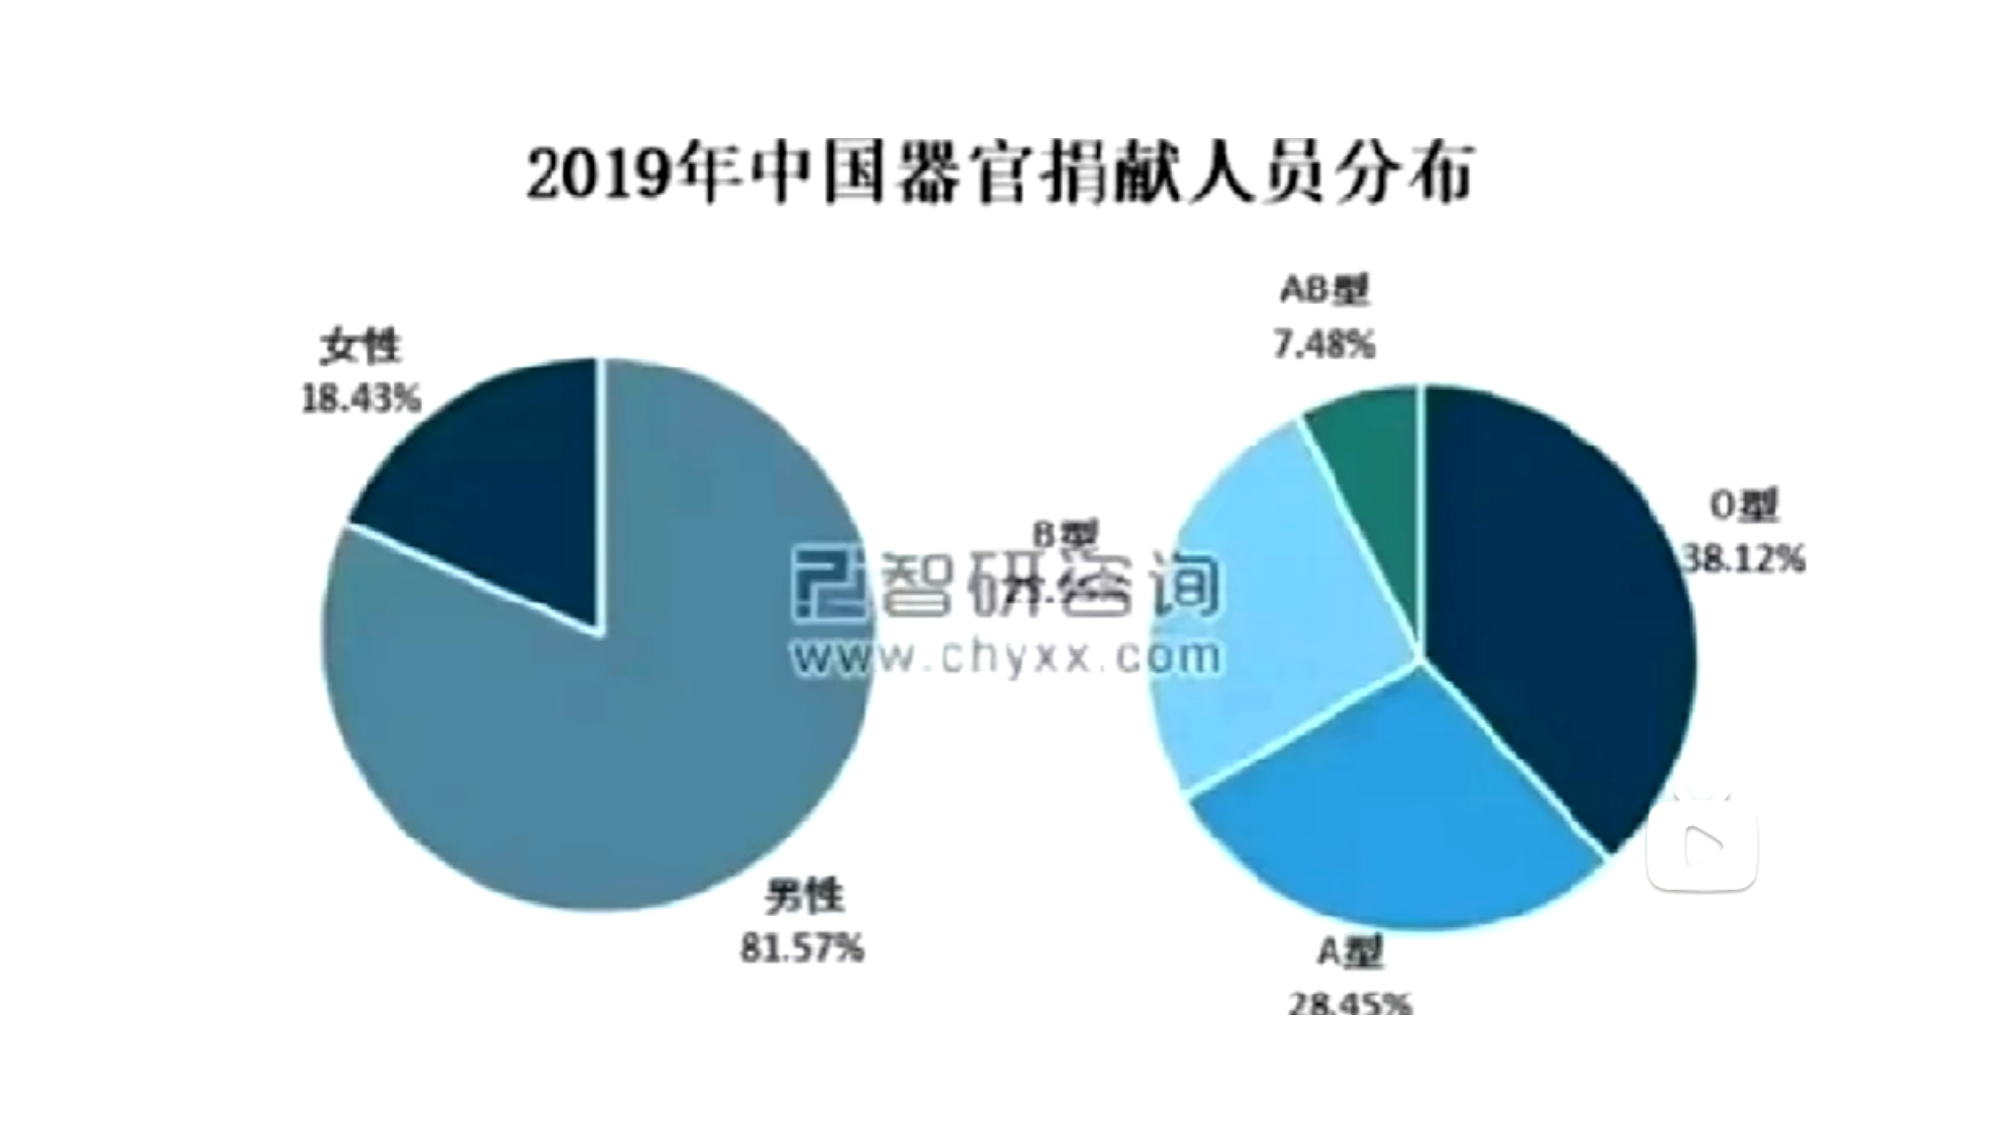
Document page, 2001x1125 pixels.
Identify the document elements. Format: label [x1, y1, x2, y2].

picture [269, 138, 1810, 1016]
